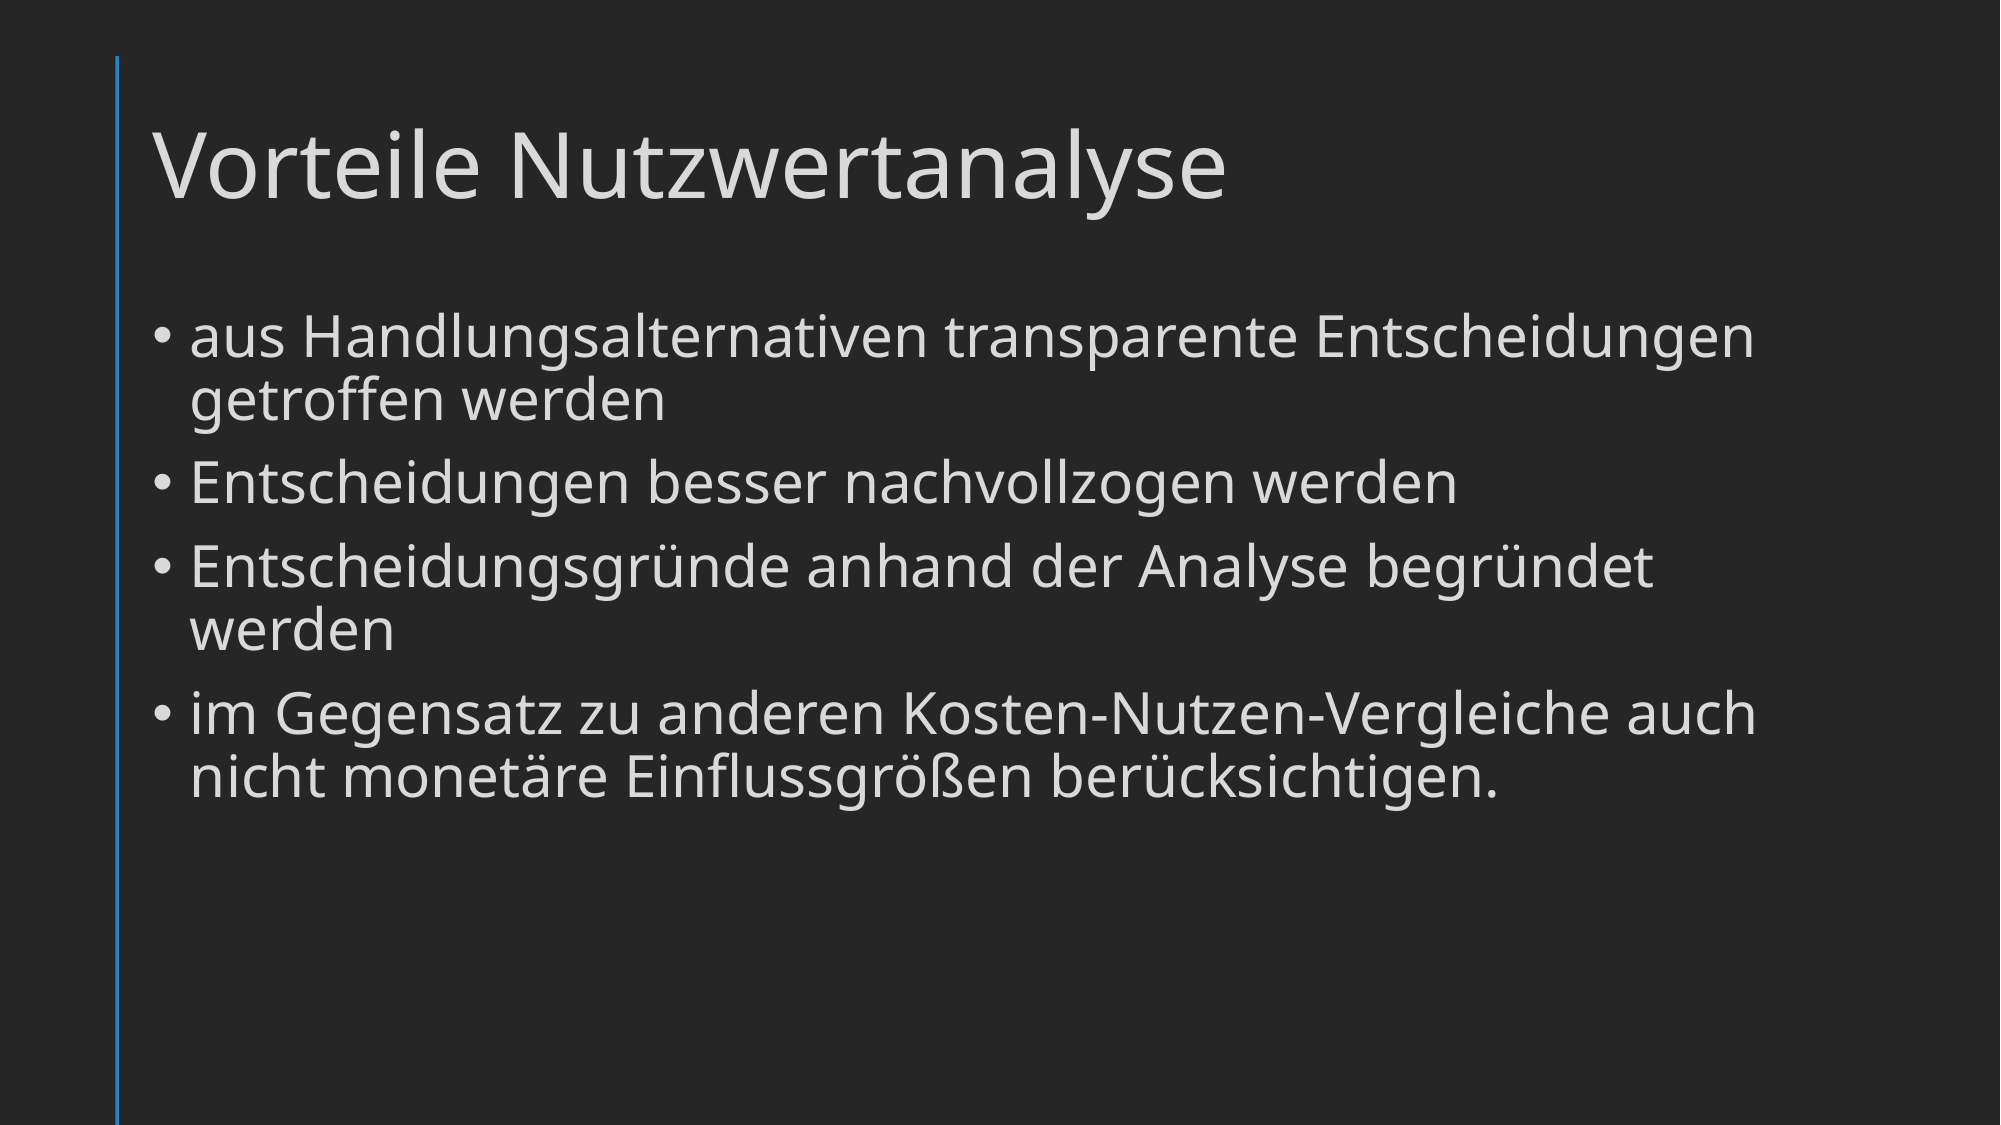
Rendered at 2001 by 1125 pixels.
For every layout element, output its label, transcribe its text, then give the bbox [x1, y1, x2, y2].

list aus Handlungsalternativen transparente Entscheidungen getroffen werden Entscheidungen besser nachvollzogen werden Entscheidungsgründe anhand der Analyse begründet werden im Gegensatz zu anderen Kosten-Nutzen-Vergleiche auch nicht monetäre Einflussgrößen berücksichtigen. [137, 299, 1863, 1014]
title Vorteile Nutzwertanalyse [137, 59, 1863, 278]
